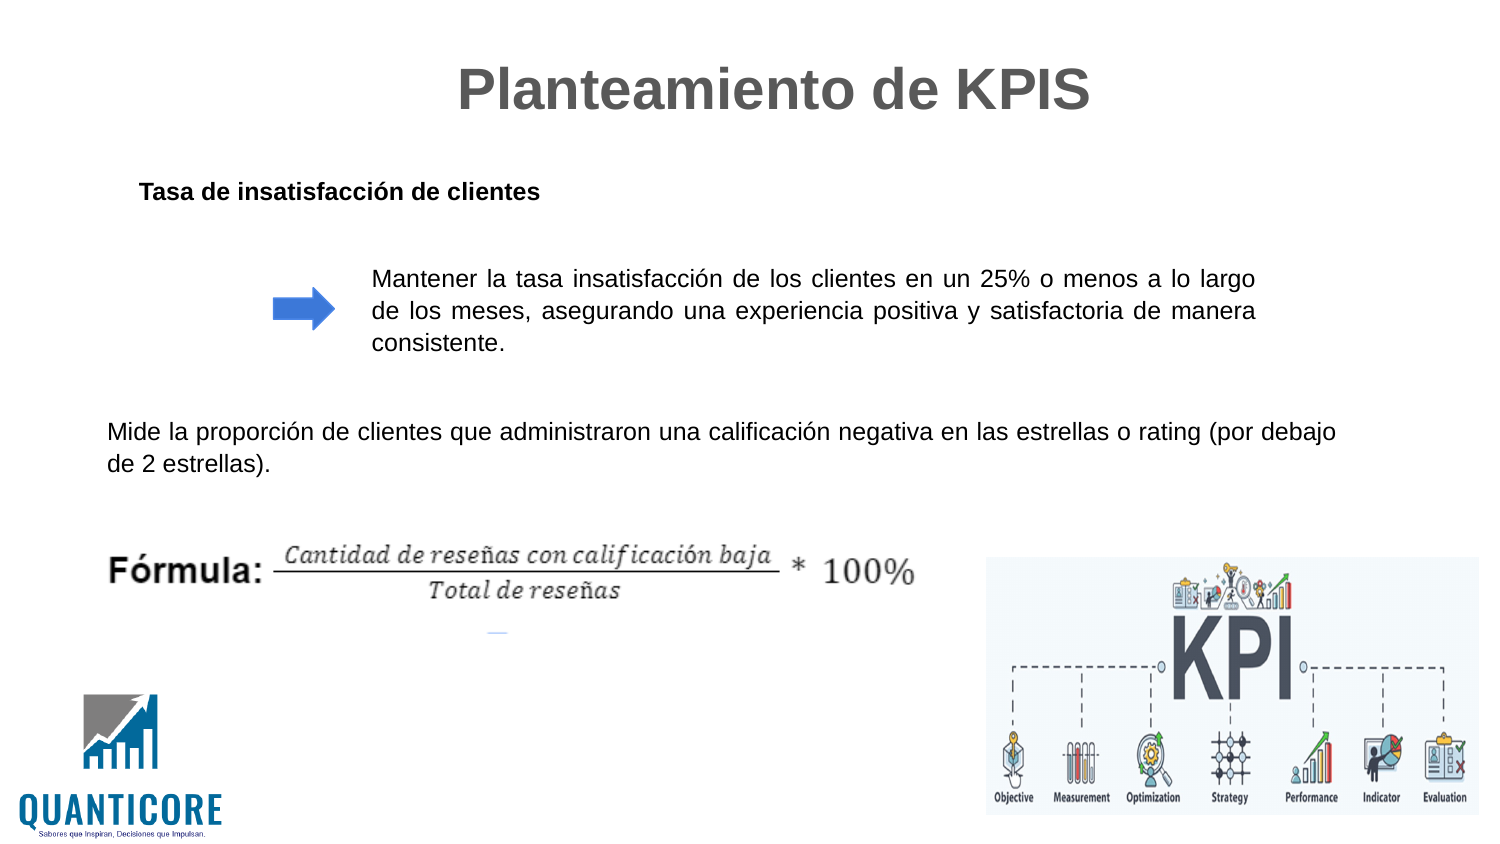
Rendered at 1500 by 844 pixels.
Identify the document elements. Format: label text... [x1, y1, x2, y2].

picture [85, 511, 969, 634]
text_box [273, 287, 335, 330]
text_box Mide la proporción de clientes que administraron una calificación negativa en las estrellas o rating (por debajo de 2 estrellas). [92, 397, 1355, 492]
picture [985, 557, 1479, 815]
text_box Planteamiento de KPIS [442, 36, 1141, 140]
text_box Mantener la tasa insatisfacción de los clientes en un 25% o menos a lo largo de los meses, asegurando una experiencia positiva y satisfactoria de manera consistente. [356, 245, 1273, 372]
text_box Tasa de insatisfacción de clientes [123, 158, 616, 221]
picture [0, 669, 247, 844]
